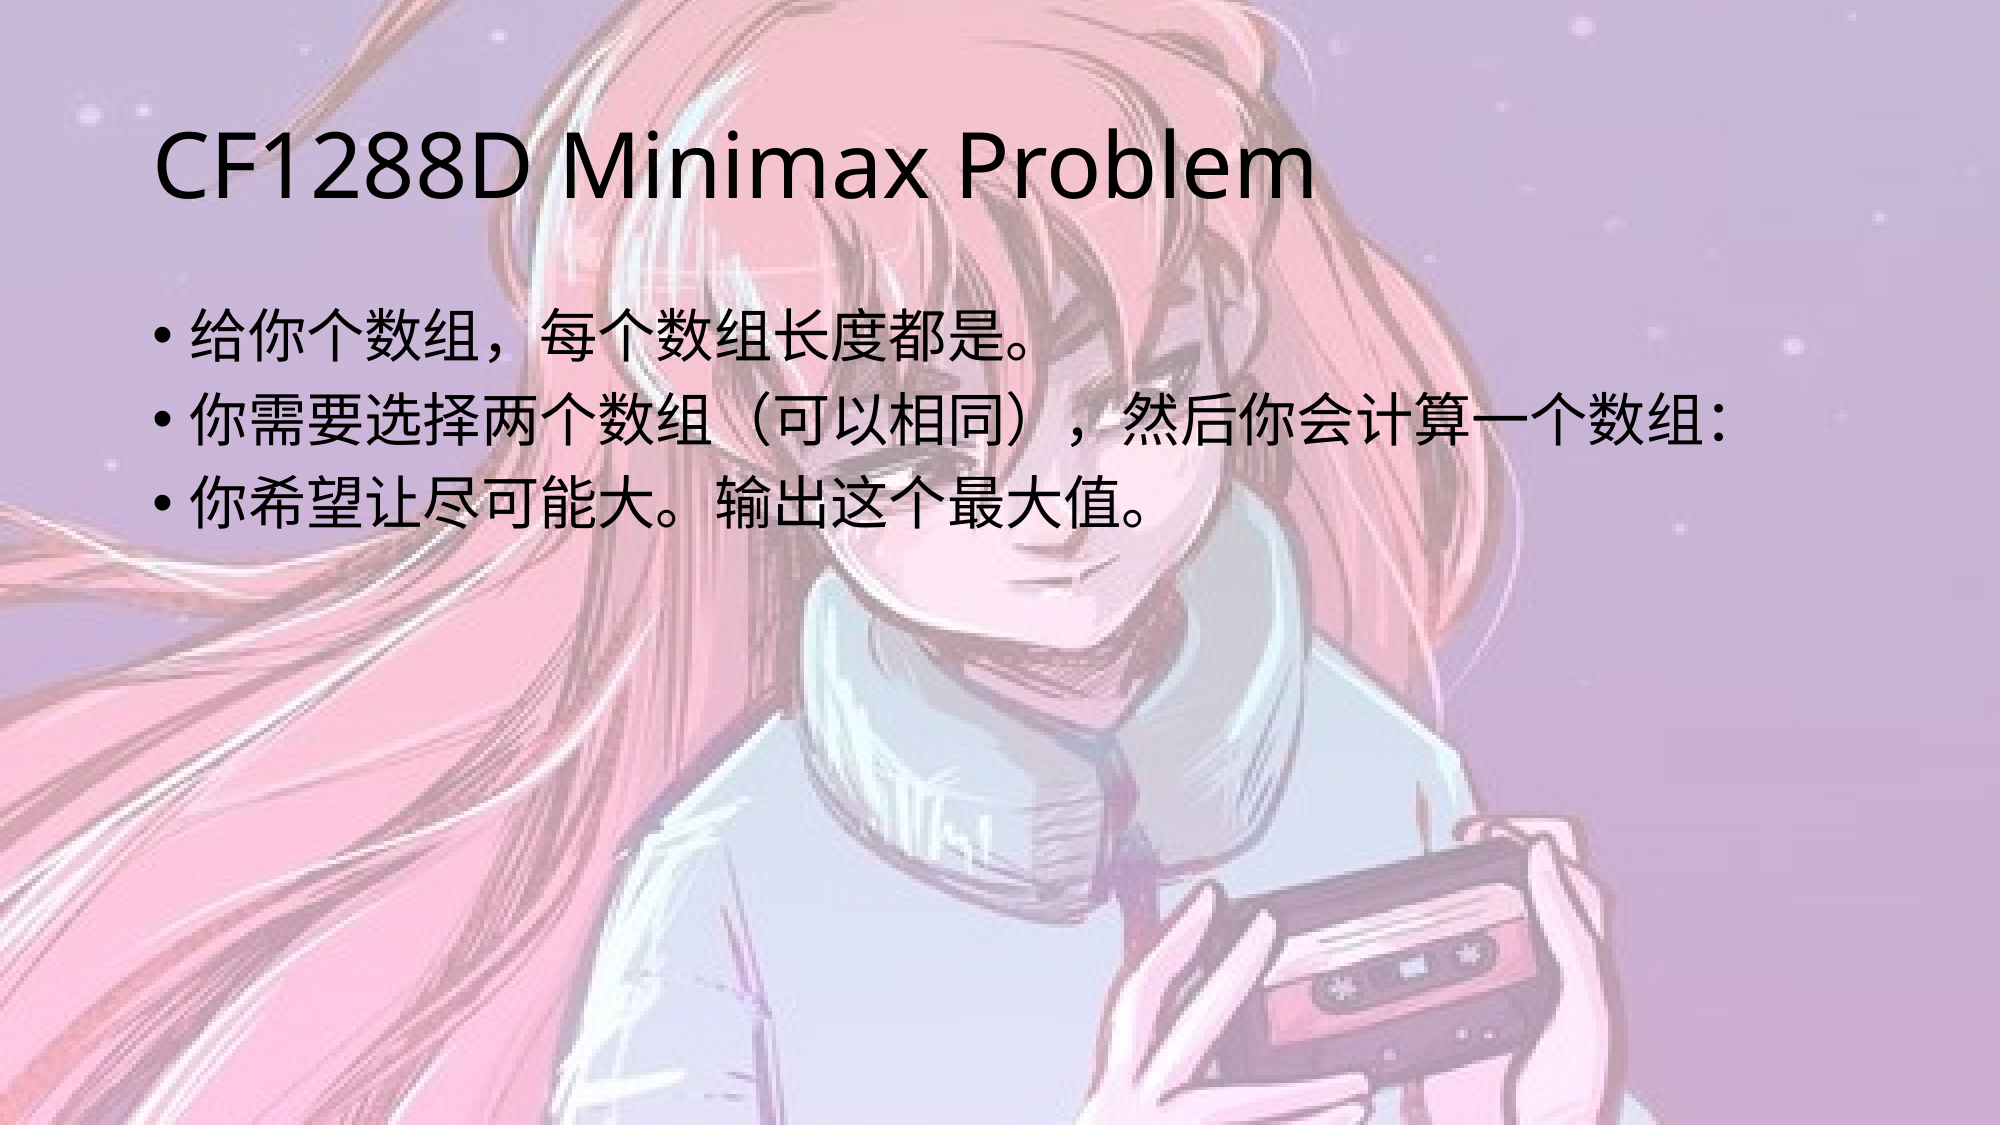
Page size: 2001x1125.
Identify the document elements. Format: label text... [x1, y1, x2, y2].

title CF1288D Minimax Problem [137, 59, 1863, 278]
